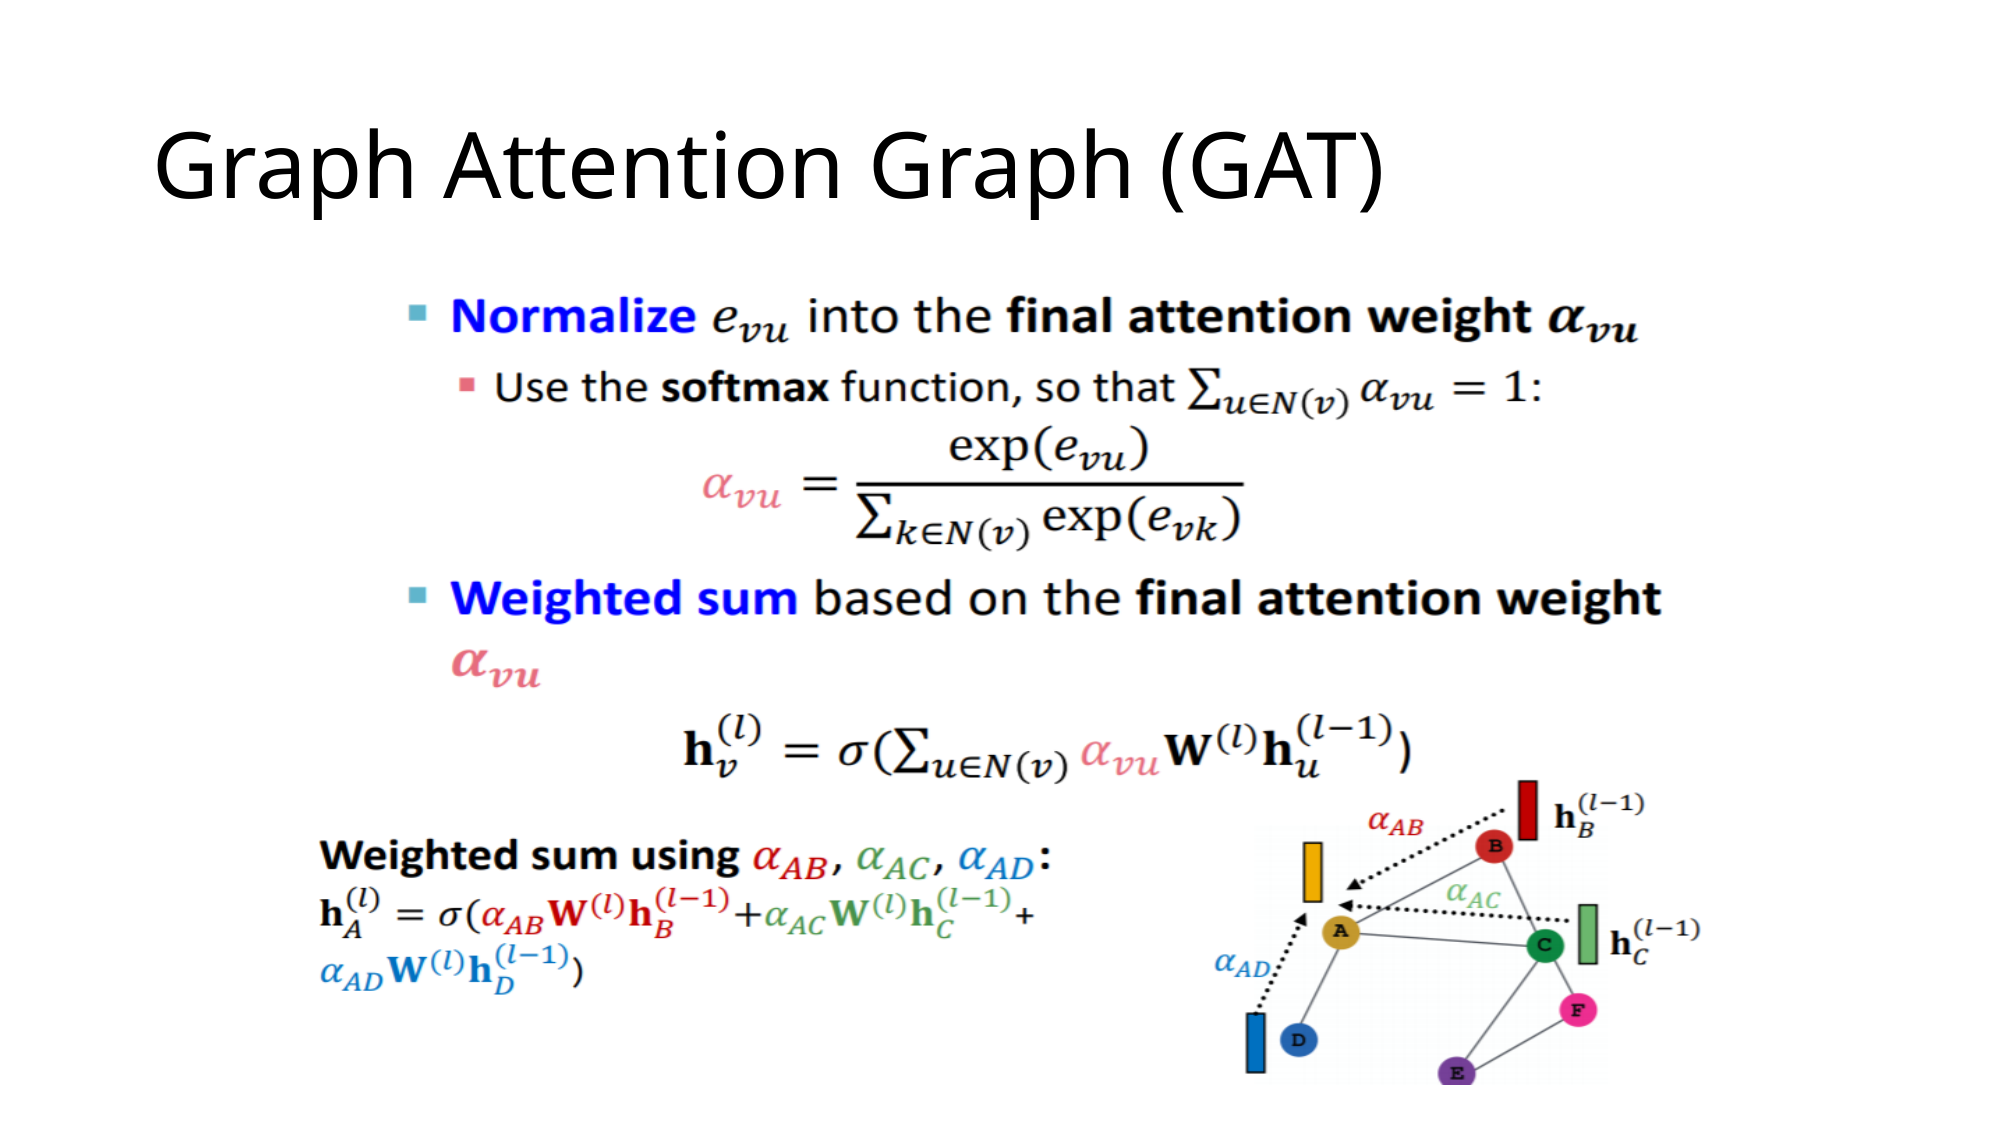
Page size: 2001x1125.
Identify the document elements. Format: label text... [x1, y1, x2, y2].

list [285, 277, 1715, 1085]
title Graph Attention Graph (GAT) [137, 59, 1863, 278]
